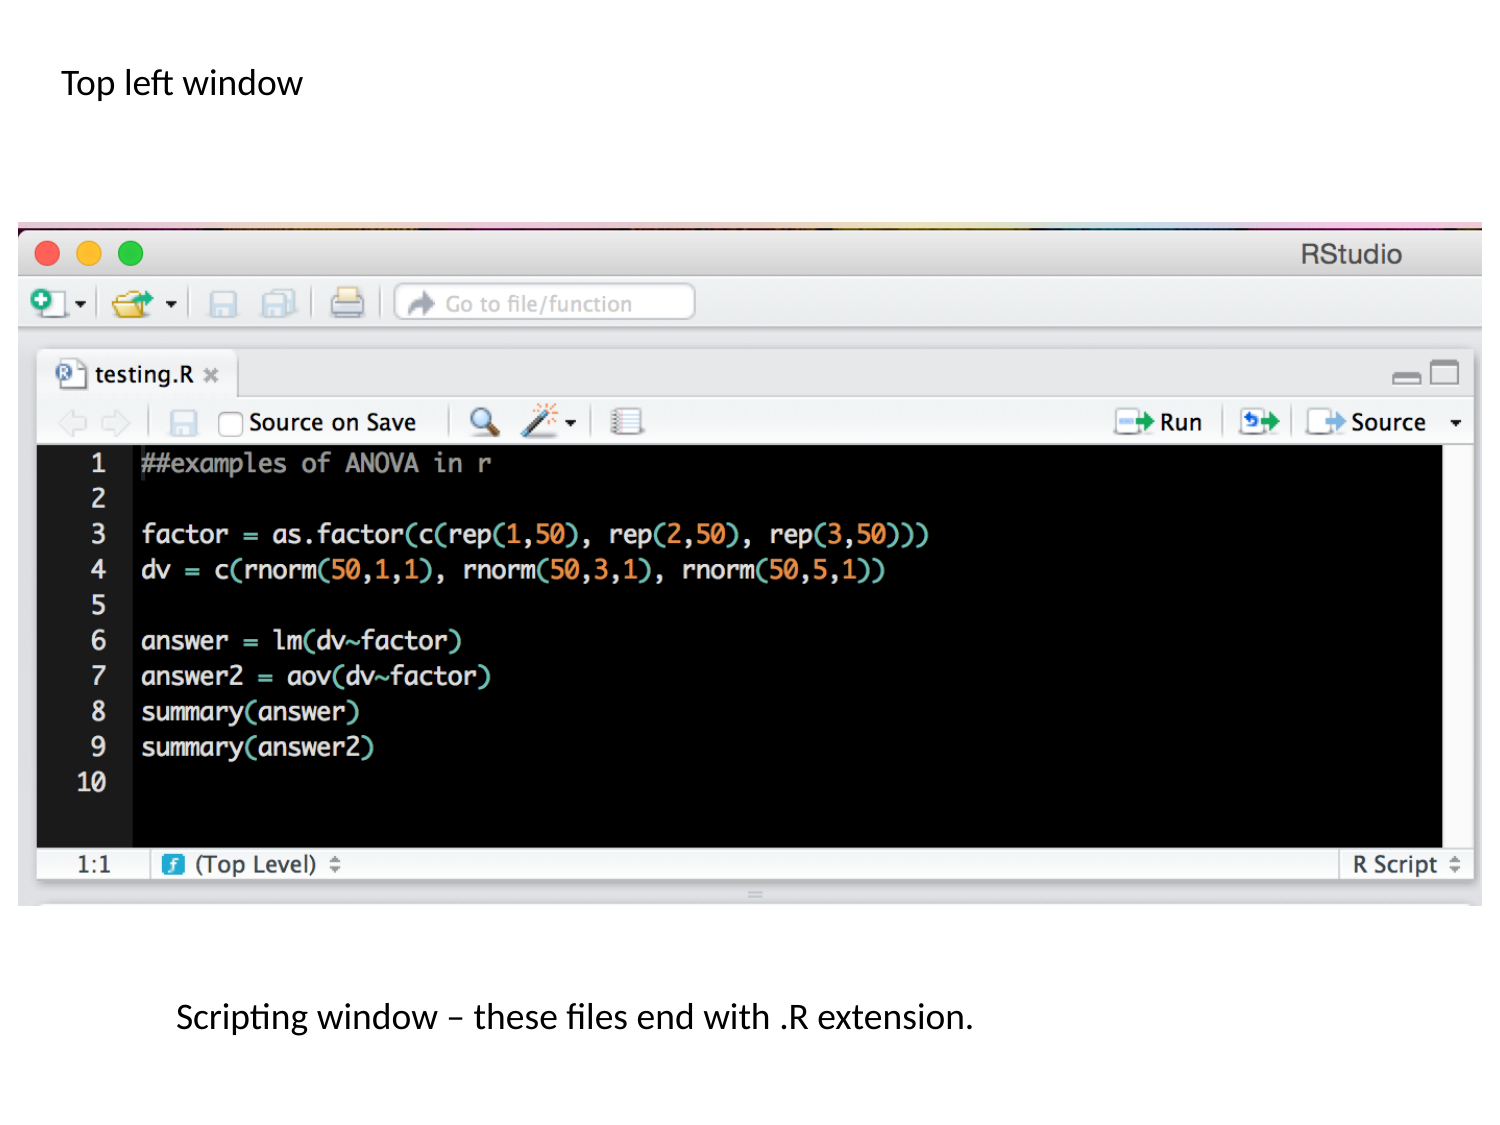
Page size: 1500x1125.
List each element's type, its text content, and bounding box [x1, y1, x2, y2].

picture [18, 222, 1482, 906]
text_box Top left window [46, 50, 319, 110]
text_box Scripting window – these files end with .R extension. [161, 985, 991, 1045]
